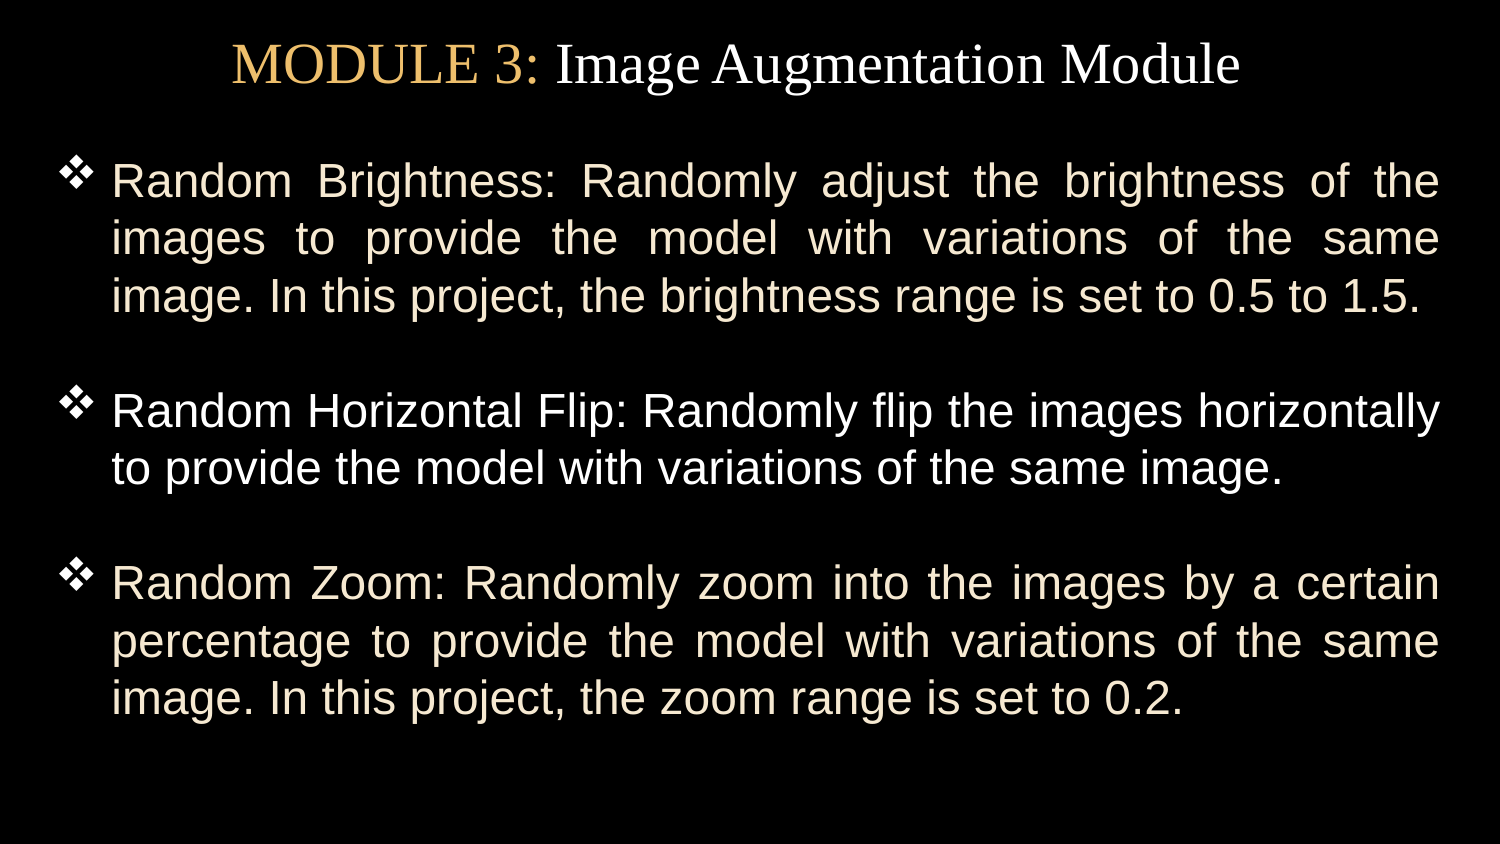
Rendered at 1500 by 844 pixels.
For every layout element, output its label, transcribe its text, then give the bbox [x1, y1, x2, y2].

text_box Random Brightness: Randomly adjust the brightness of the images to provide the model with variations of the same image. In this project, the brightness range is set to 0.5 to 1.5. Random Horizontal Flip: Randomly flip the images horizontally to provide the model with variations of the same image. Random Zoom: Randomly zoom into the images by a certain percentage to provide the model with variations of the same image. In this project, the zoom range is set to 0.2. [40, 142, 1458, 732]
text_box MODULE 3: Image Augmentation Module [217, 17, 1282, 103]
